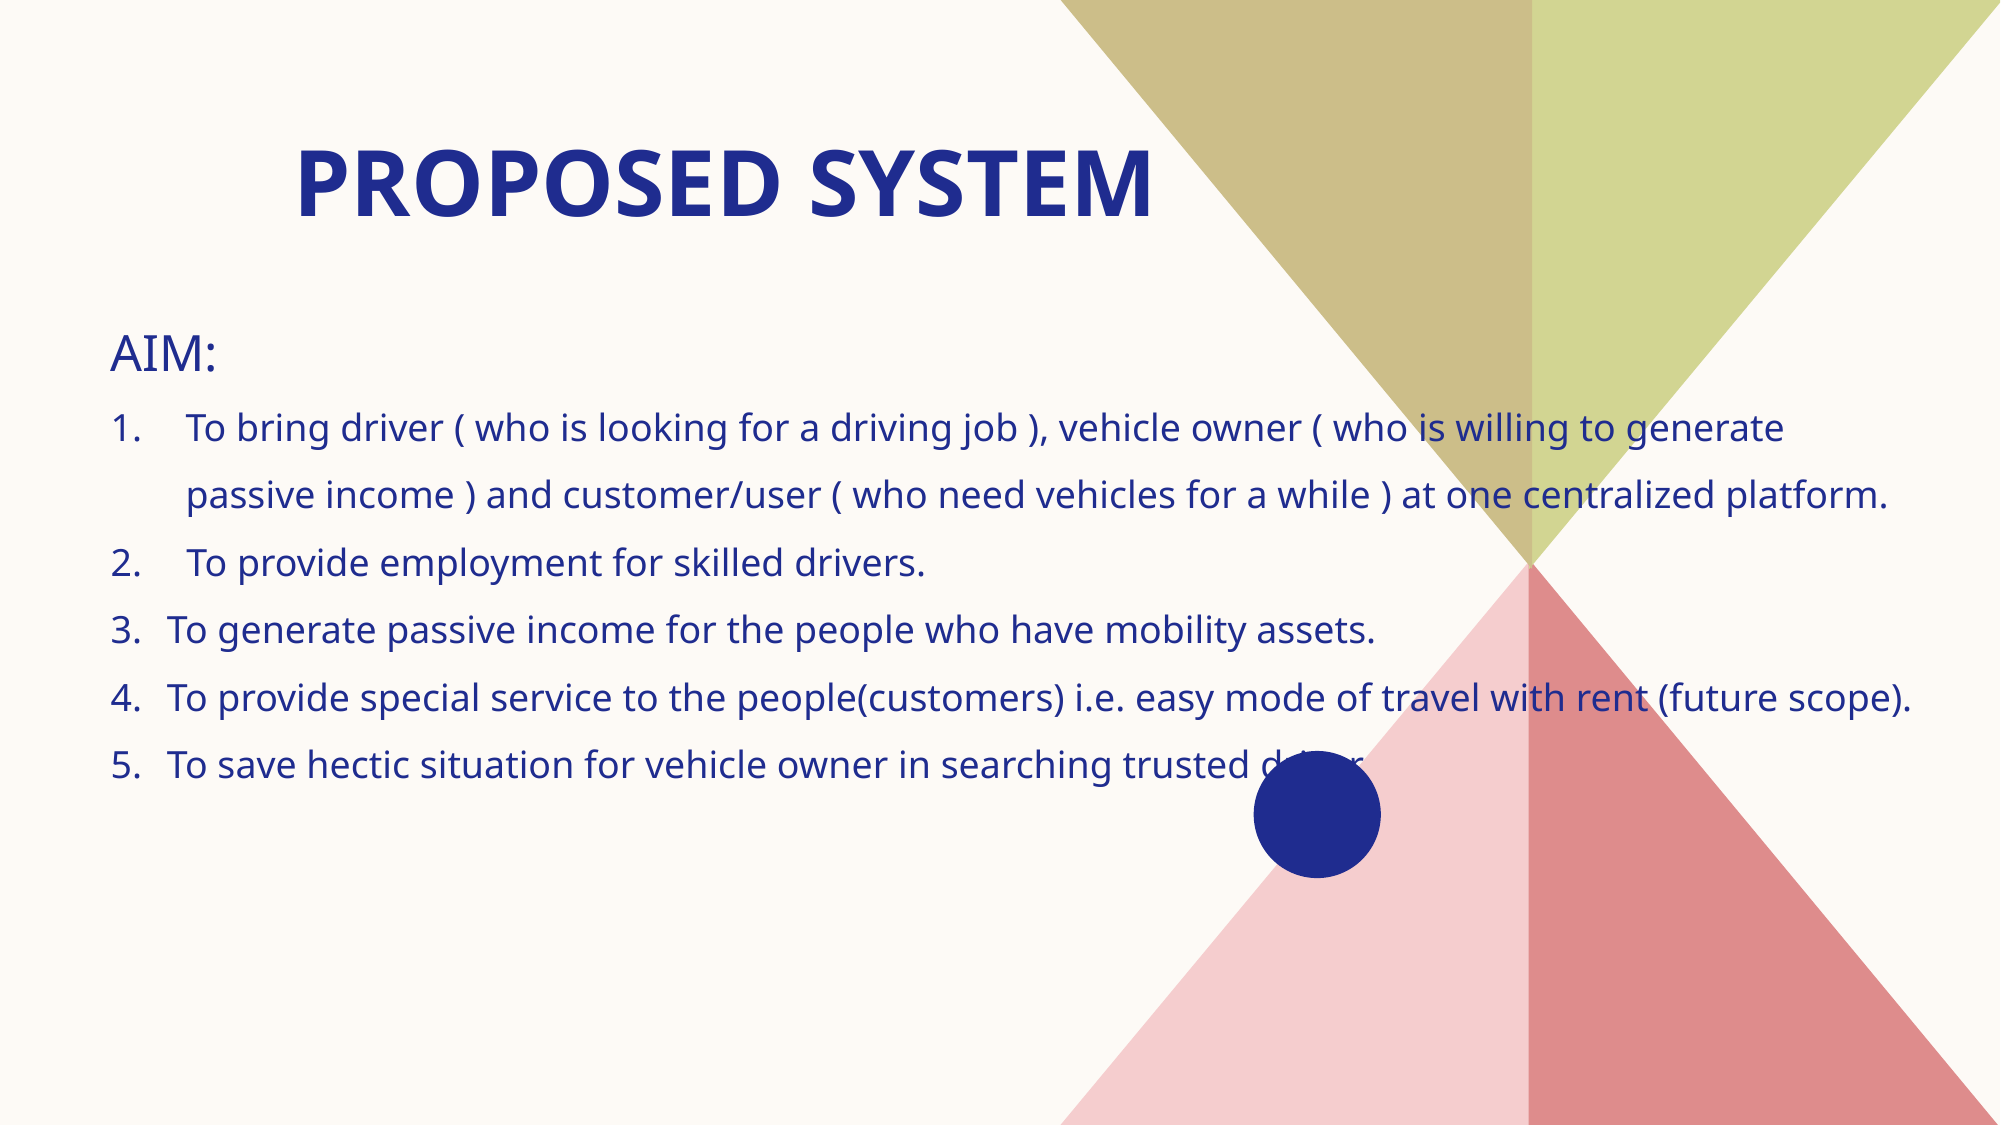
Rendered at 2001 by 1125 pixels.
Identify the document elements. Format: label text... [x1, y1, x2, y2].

title PROPOSED sYSTEM [278, 117, 1515, 245]
list AIM: To bring driver ( who is looking for a driving job ), vehicle owner ( who is willing to generate passive income ) and customer/user ( who need vehicles for a while ) at one centralized platform. To provide employment for skilled drivers. To generate passive income for the people who have mobility assets. To provide special service to the people(customers) i.e. easy mode of travel with rent (future scope). To save hectic situation for vehicle owner in searching trusted driver. [95, 283, 1934, 967]
